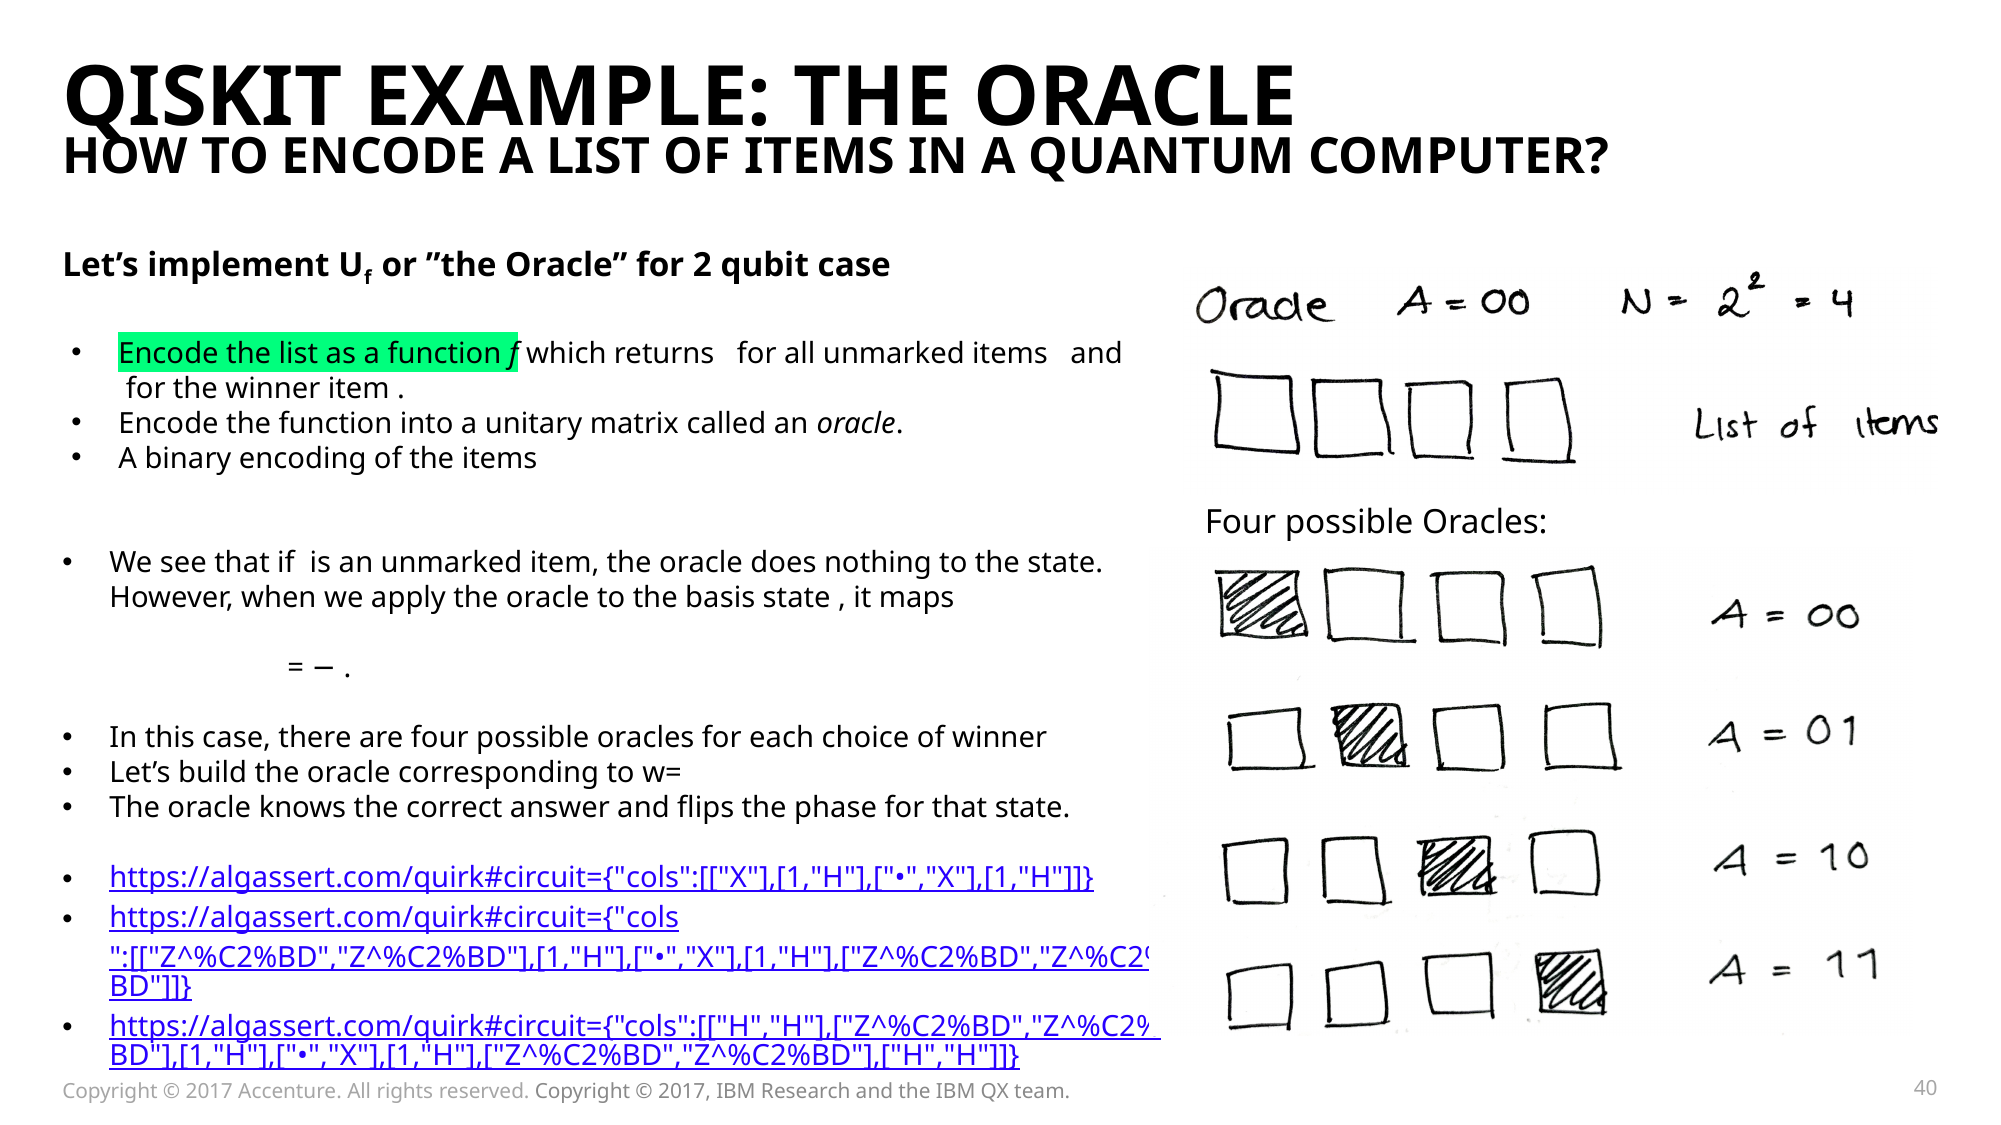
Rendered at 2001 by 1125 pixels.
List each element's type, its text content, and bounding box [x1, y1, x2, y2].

footer Copyright © 2017 Accenture. All rights reserved. Copyright © 2017, IBM Research and the IBM QX team. [62, 1069, 1108, 1104]
text_box Four possible Oracles: [1204, 499, 1549, 547]
picture [1183, 267, 1938, 495]
title QISKIT Example: The Oracle How to encode a list of items in a quantum computer? [62, 62, 1888, 251]
slide_number 40 [1887, 1069, 1938, 1104]
picture [1149, 547, 1913, 1036]
